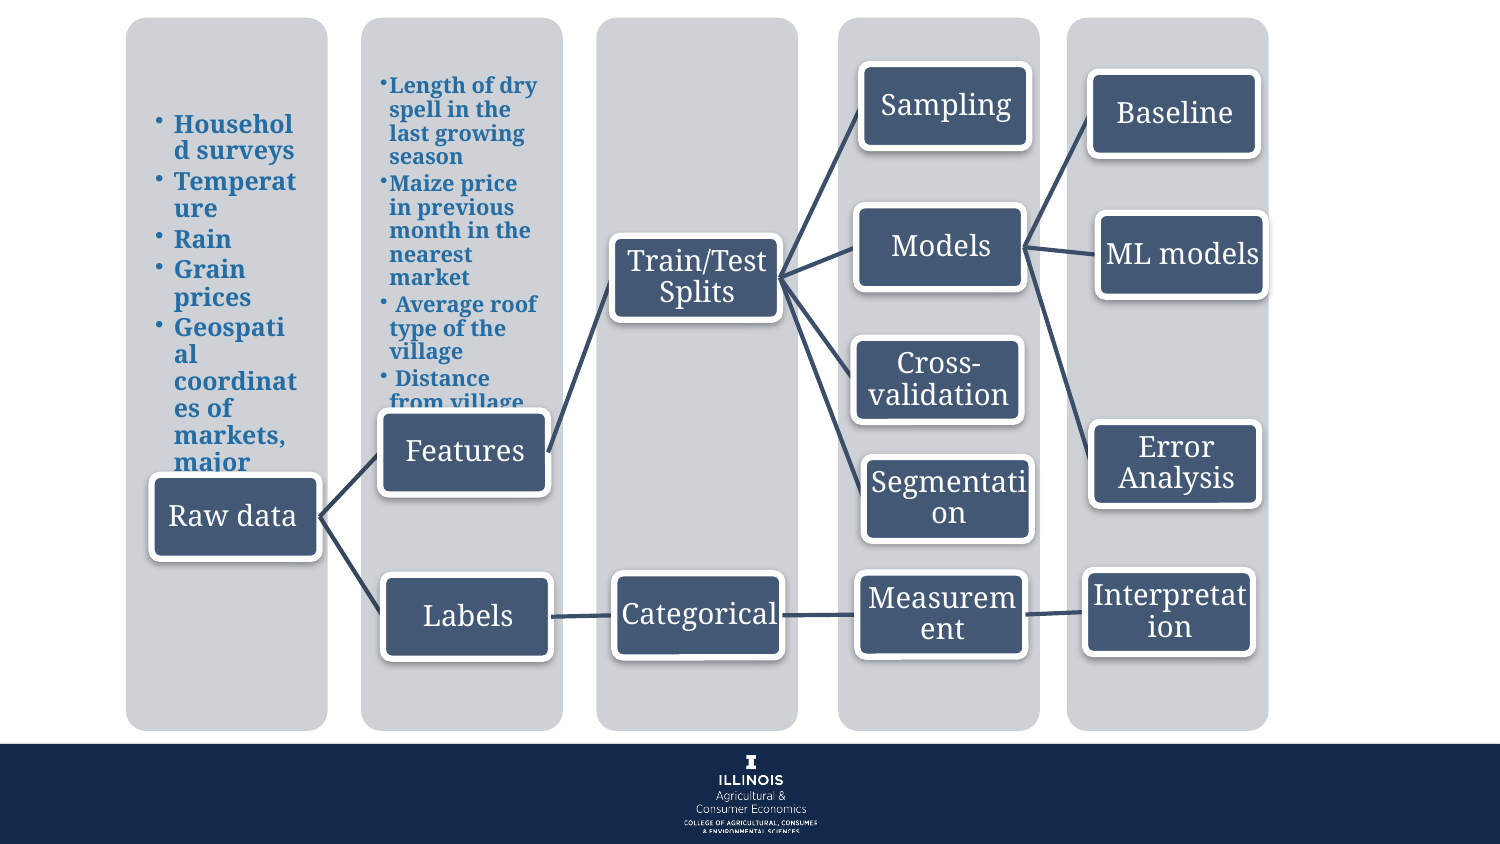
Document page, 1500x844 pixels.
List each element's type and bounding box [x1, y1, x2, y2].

text_box [13, 17, 1381, 732]
